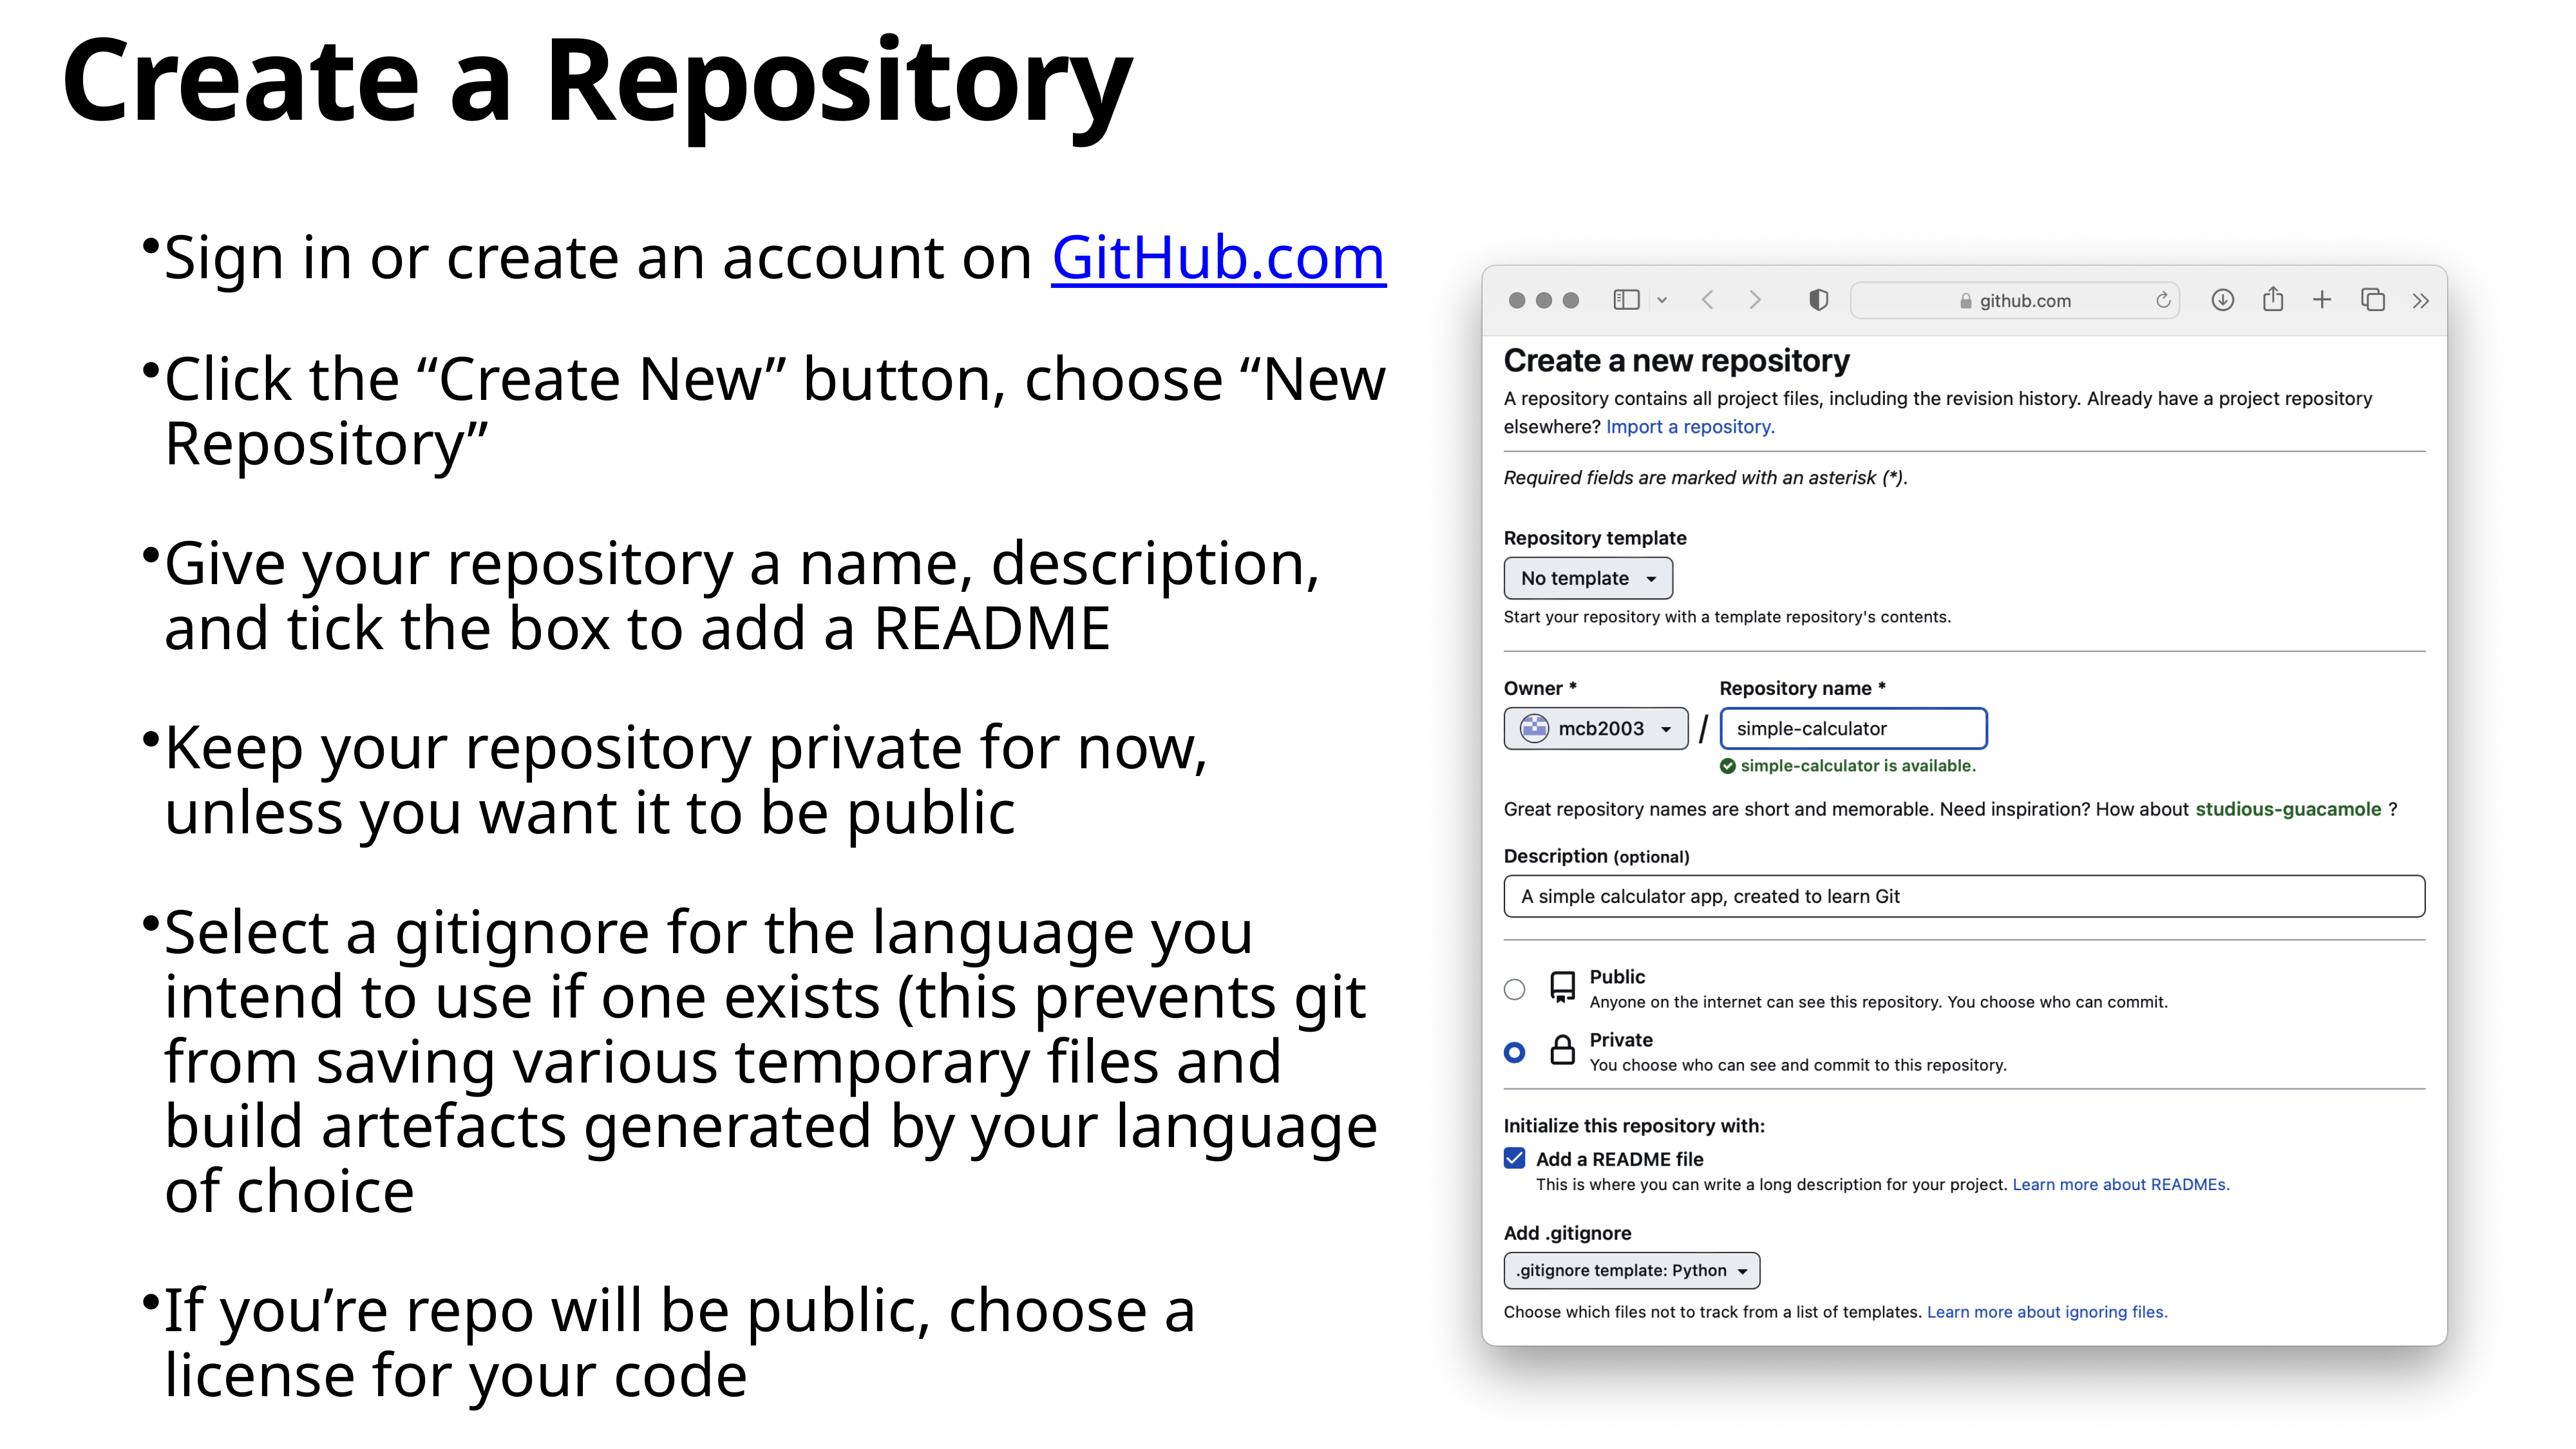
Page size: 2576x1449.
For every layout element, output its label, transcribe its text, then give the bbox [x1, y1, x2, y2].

title Create a Repository [53, 26, 2523, 189]
picture [1407, 214, 2523, 1445]
list Sign in or create an account on GitHub.com Click the “Create New” button, choose “New Repository” Give your repository a name, description, and tick the box to add a README Keep your repository private for now, unless you want it to be public Select a gitignore for the language you intend to use if one exists (this prevents git from saving various temporary files and build artefacts generated by your language of choice If you’re repo will be public, choose a license for your code [53, 214, 1407, 1423]
